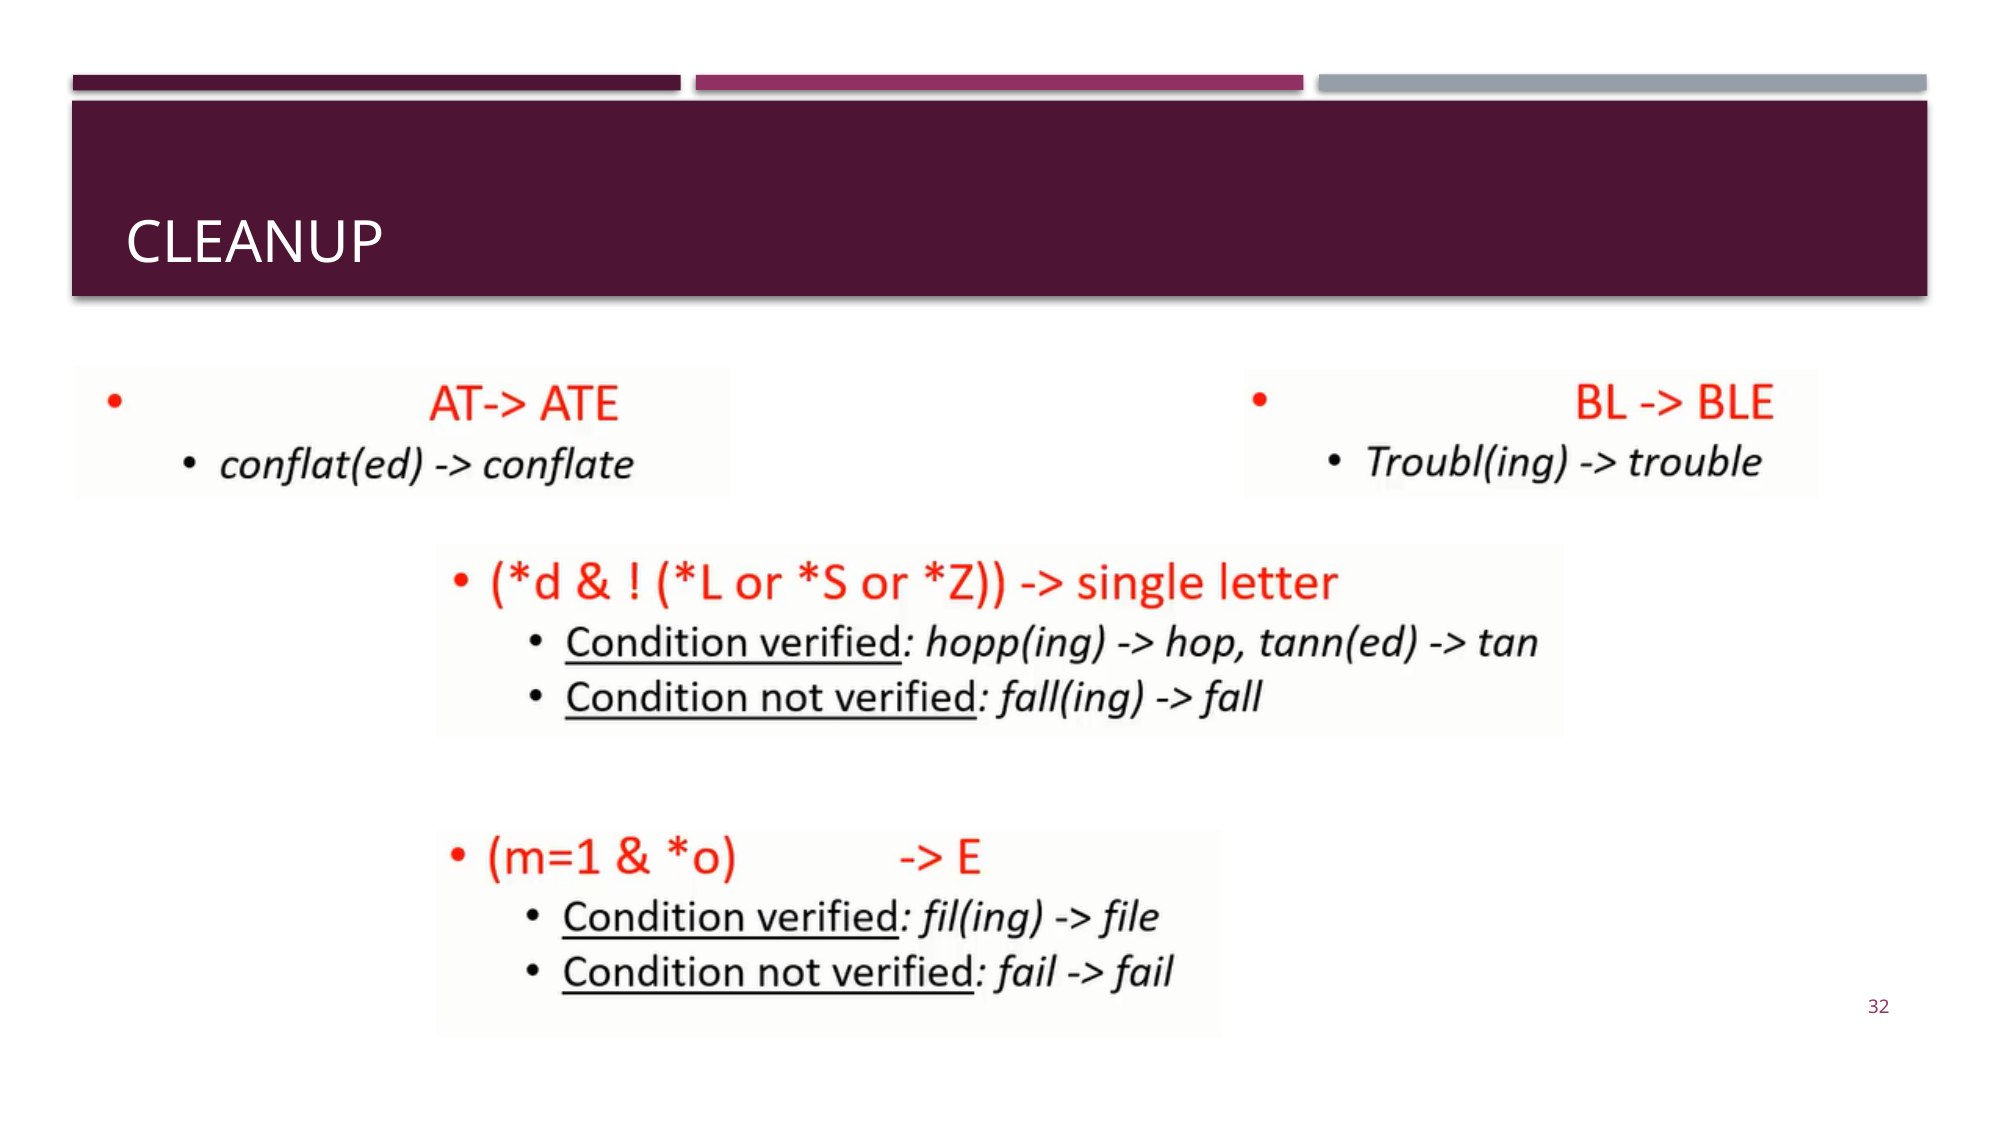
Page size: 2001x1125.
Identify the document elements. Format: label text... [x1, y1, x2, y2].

slide_number 32 [1732, 977, 1905, 1037]
picture [1244, 368, 1819, 500]
picture [436, 830, 1222, 1038]
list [74, 365, 730, 500]
title cleanup [95, 115, 1905, 282]
picture [436, 543, 1564, 739]
